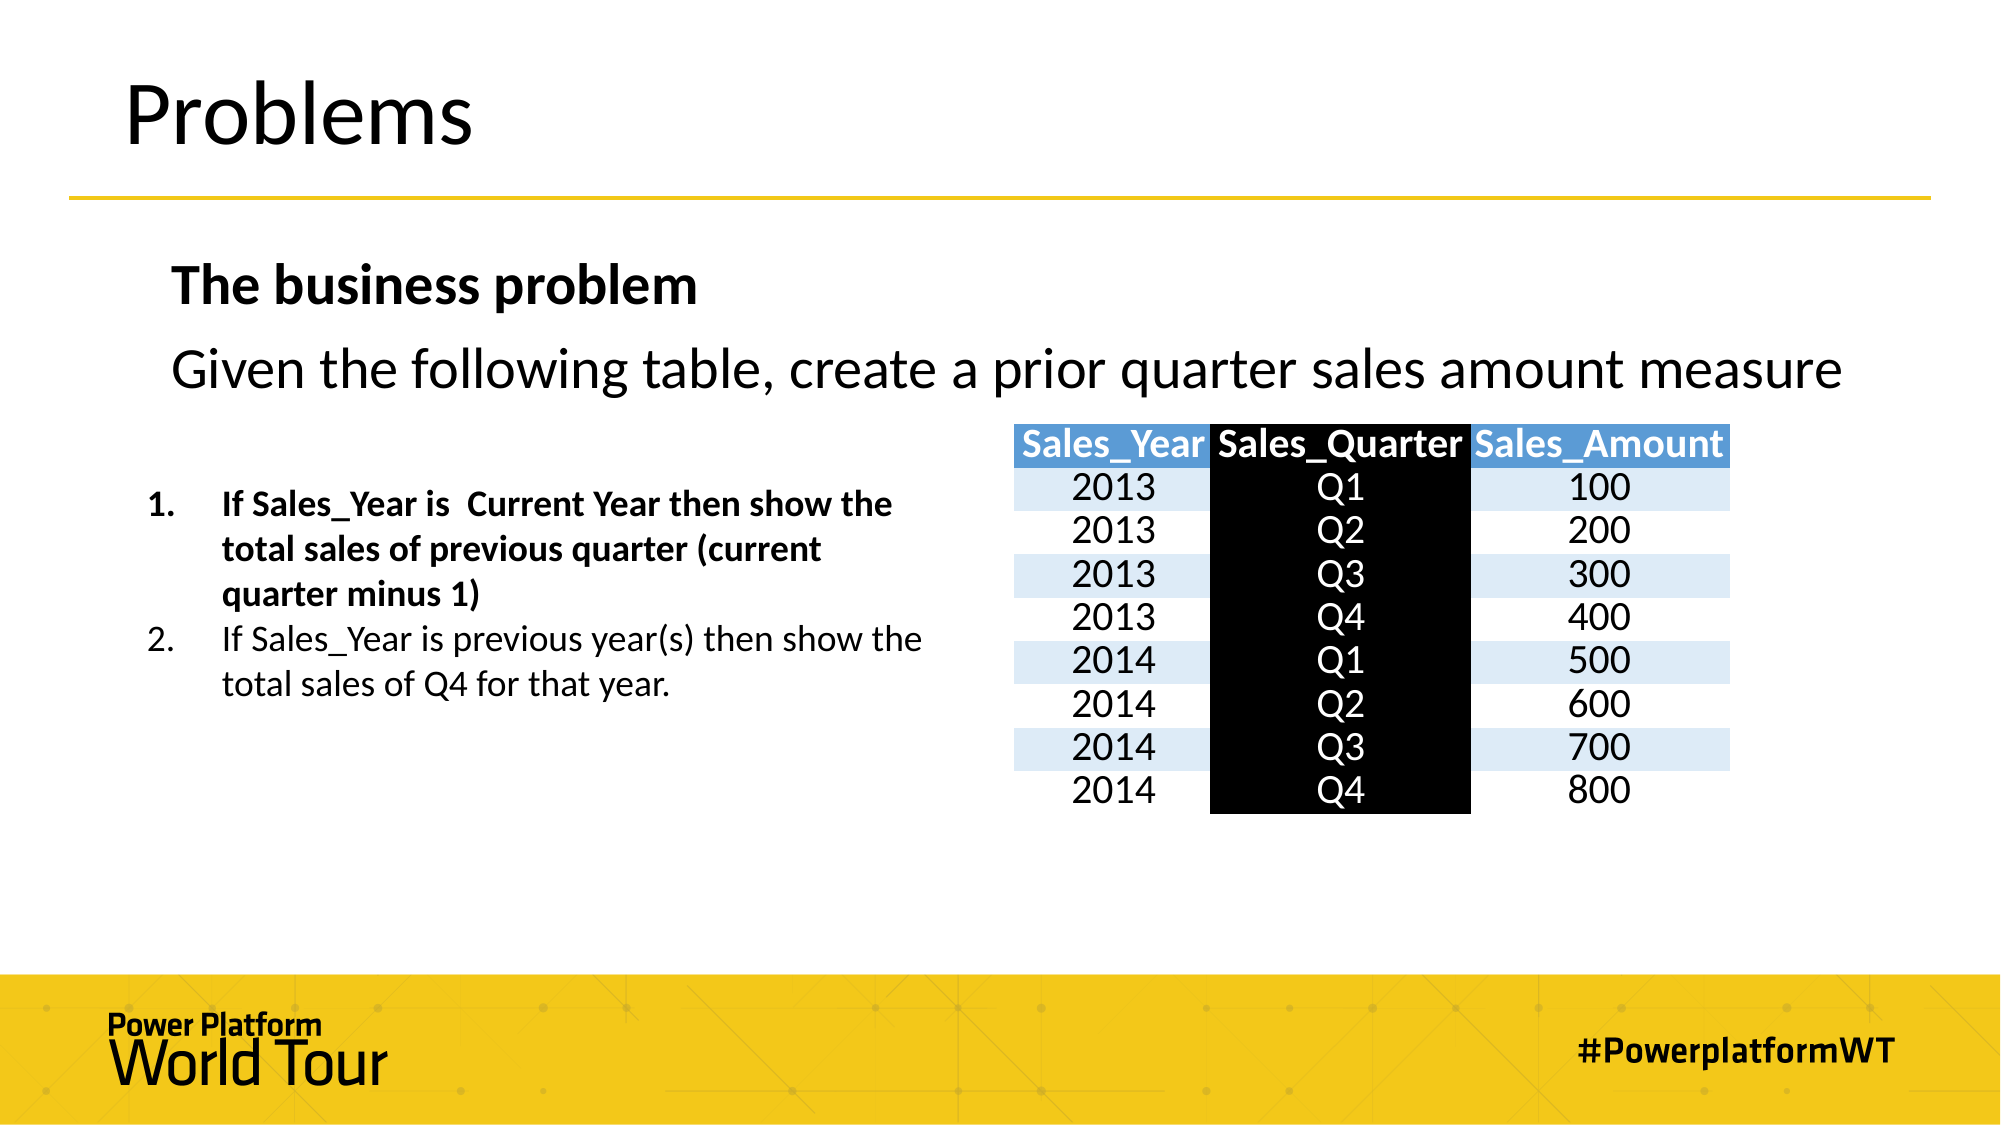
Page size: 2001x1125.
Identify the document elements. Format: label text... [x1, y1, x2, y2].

table_cell Q3 [1216, 554, 1466, 598]
table_cell Q3 [1216, 728, 1466, 771]
table_cell 2014 [1014, 771, 1210, 814]
list The business problem Given the following table, create a prior quarter sales amount measure [137, 246, 1863, 961]
table_cell 2013 [1014, 511, 1210, 554]
table_cell Q1 [1216, 641, 1466, 684]
table_cell 100 [1471, 468, 1730, 511]
table_cell 2014 [1014, 728, 1210, 771]
table_cell 500 [1471, 641, 1730, 684]
table_header Sales_Quarter [1216, 424, 1466, 468]
title Problems [109, 32, 1893, 199]
table_cell Q2 [1216, 511, 1466, 554]
text_box If Sales_Year is Current Year then show the total sales of previous quarter (current quarter minus 1) If Sales_Year is previous year(s) then show the total sales of Q4 for that year. [113, 471, 956, 757]
table_cell 800 [1471, 771, 1730, 814]
table_cell 2013 [1014, 554, 1210, 598]
table_cell 2014 [1014, 641, 1210, 684]
table_cell 400 [1471, 598, 1730, 641]
table_cell 300 [1471, 554, 1730, 598]
table_header Sales_Amount [1471, 424, 1730, 468]
table_header Sales_Year [1014, 424, 1210, 468]
table_cell 600 [1471, 684, 1730, 728]
table_cell 2013 [1014, 598, 1210, 641]
table_cell 2013 [1014, 468, 1210, 511]
table_cell 2014 [1014, 684, 1210, 728]
table_cell Q2 [1216, 684, 1466, 728]
table_cell Q1 [1216, 468, 1466, 511]
table_cell 700 [1471, 728, 1730, 771]
picture [0, 0, 2001, 1125]
table_cell Q4 [1216, 771, 1466, 814]
table_cell 200 [1471, 511, 1730, 554]
table_cell Q4 [1216, 598, 1466, 641]
